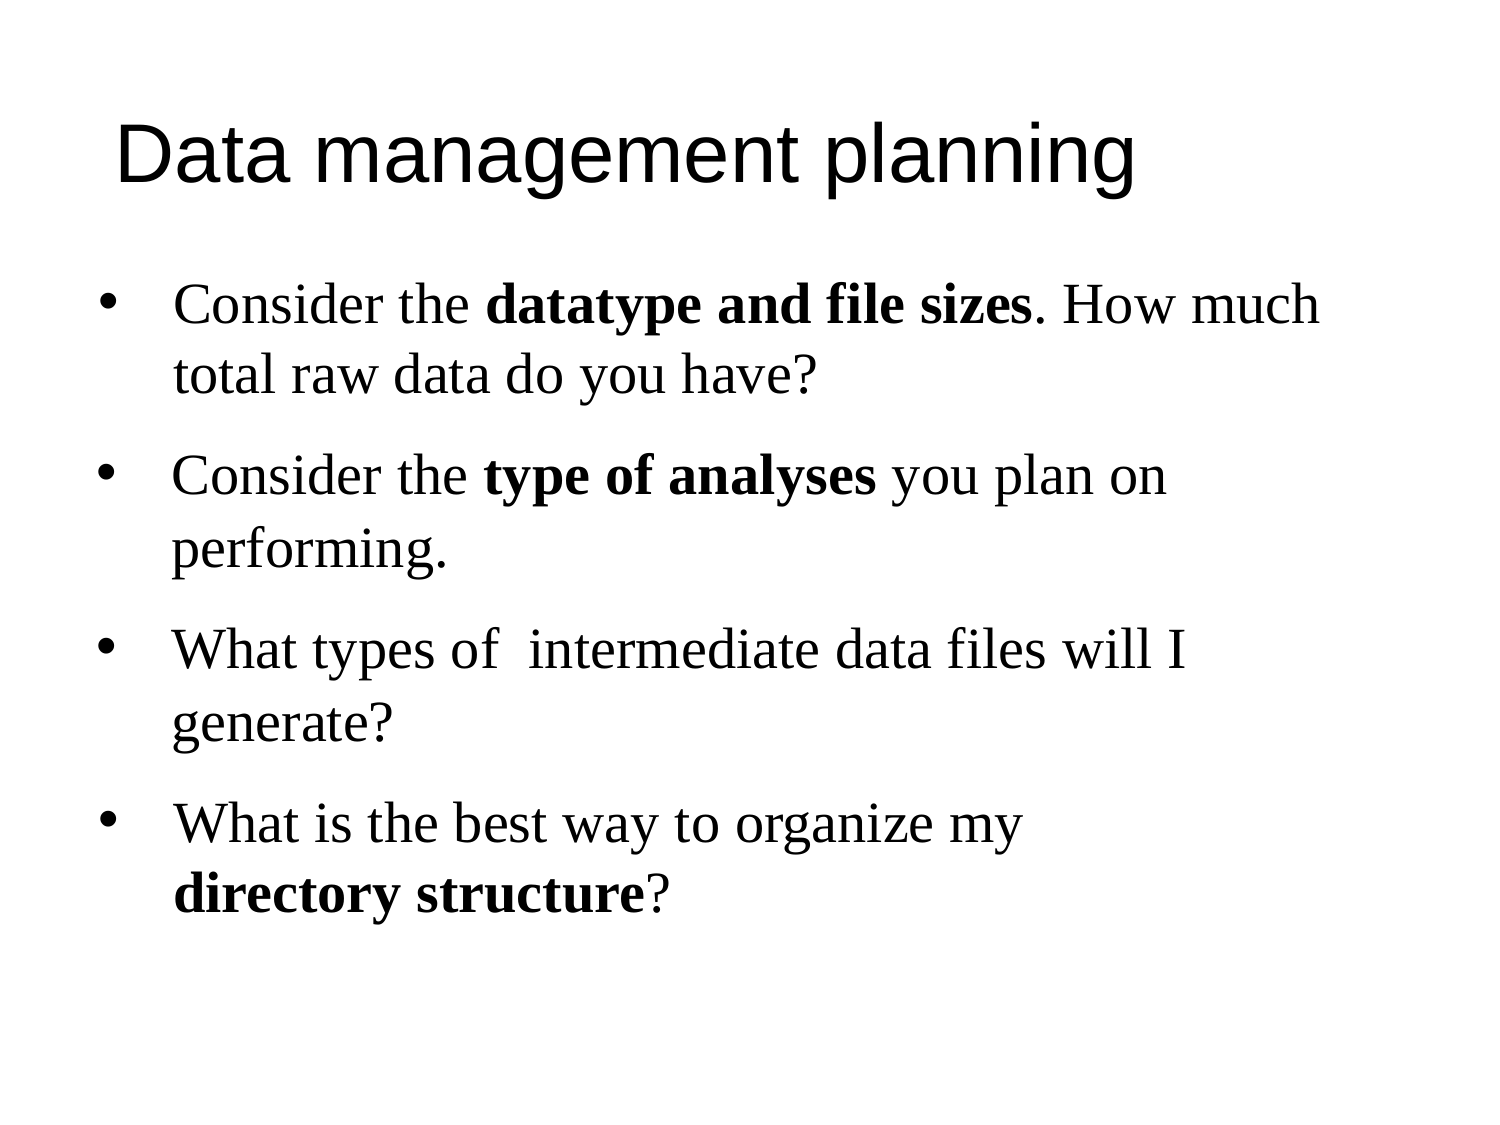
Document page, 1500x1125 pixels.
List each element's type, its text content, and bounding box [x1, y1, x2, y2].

text_box Consider the datatype and file sizes. How much total raw data do you have? Consider the type of analyses you plan on performing. What types of intermediate data files will I generate? What is the best way to organize my directory structure? [95, 264, 1375, 924]
title Data management planning [113, 54, 1255, 244]
